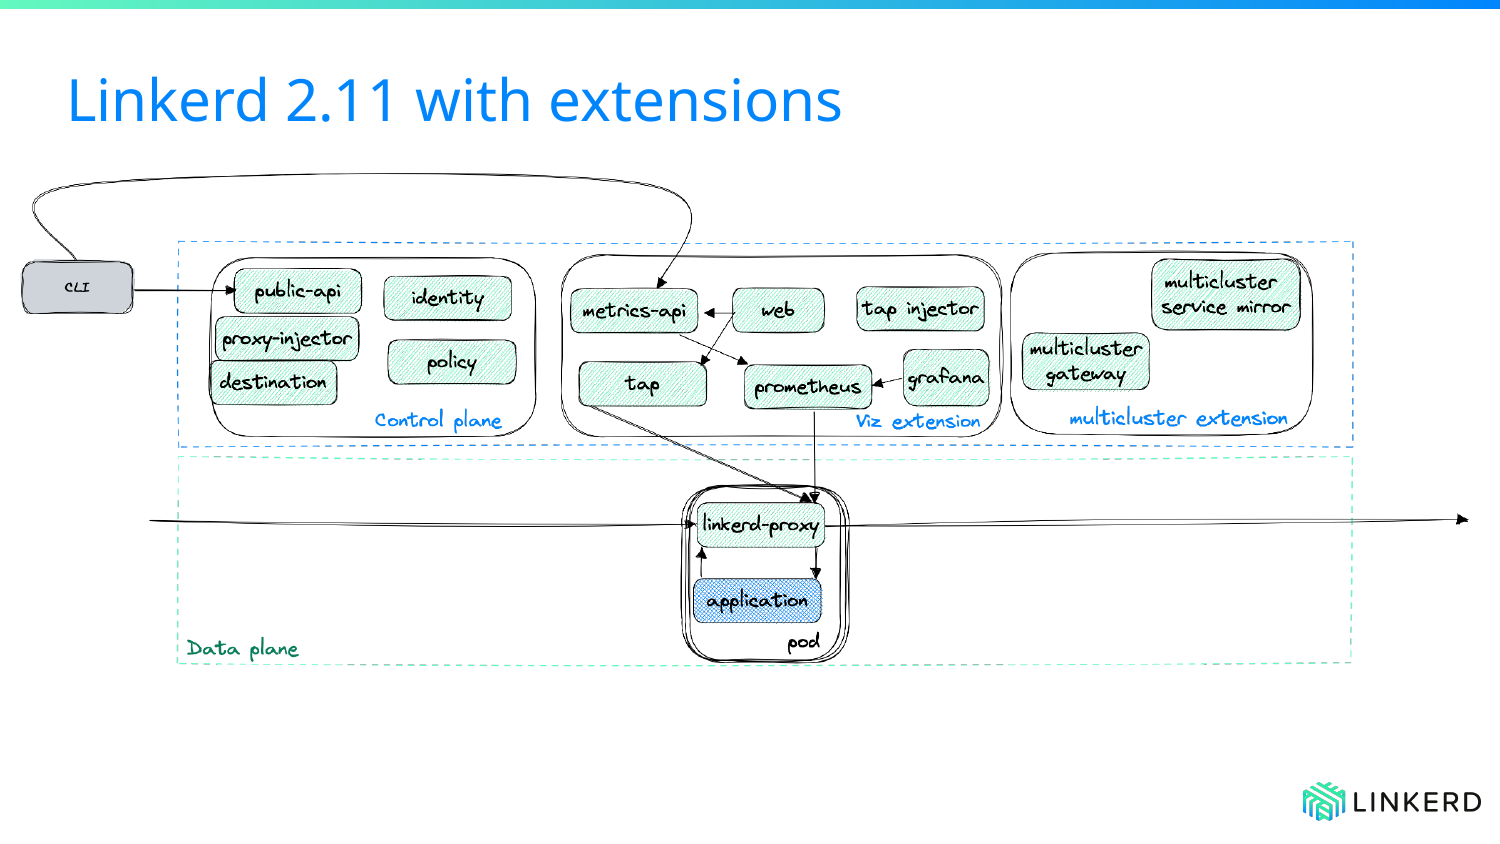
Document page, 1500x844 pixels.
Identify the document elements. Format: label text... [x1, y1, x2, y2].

title Linkerd 2.11 with extensions [51, 48, 1449, 142]
picture [1303, 782, 1481, 821]
picture [15, 166, 1476, 670]
